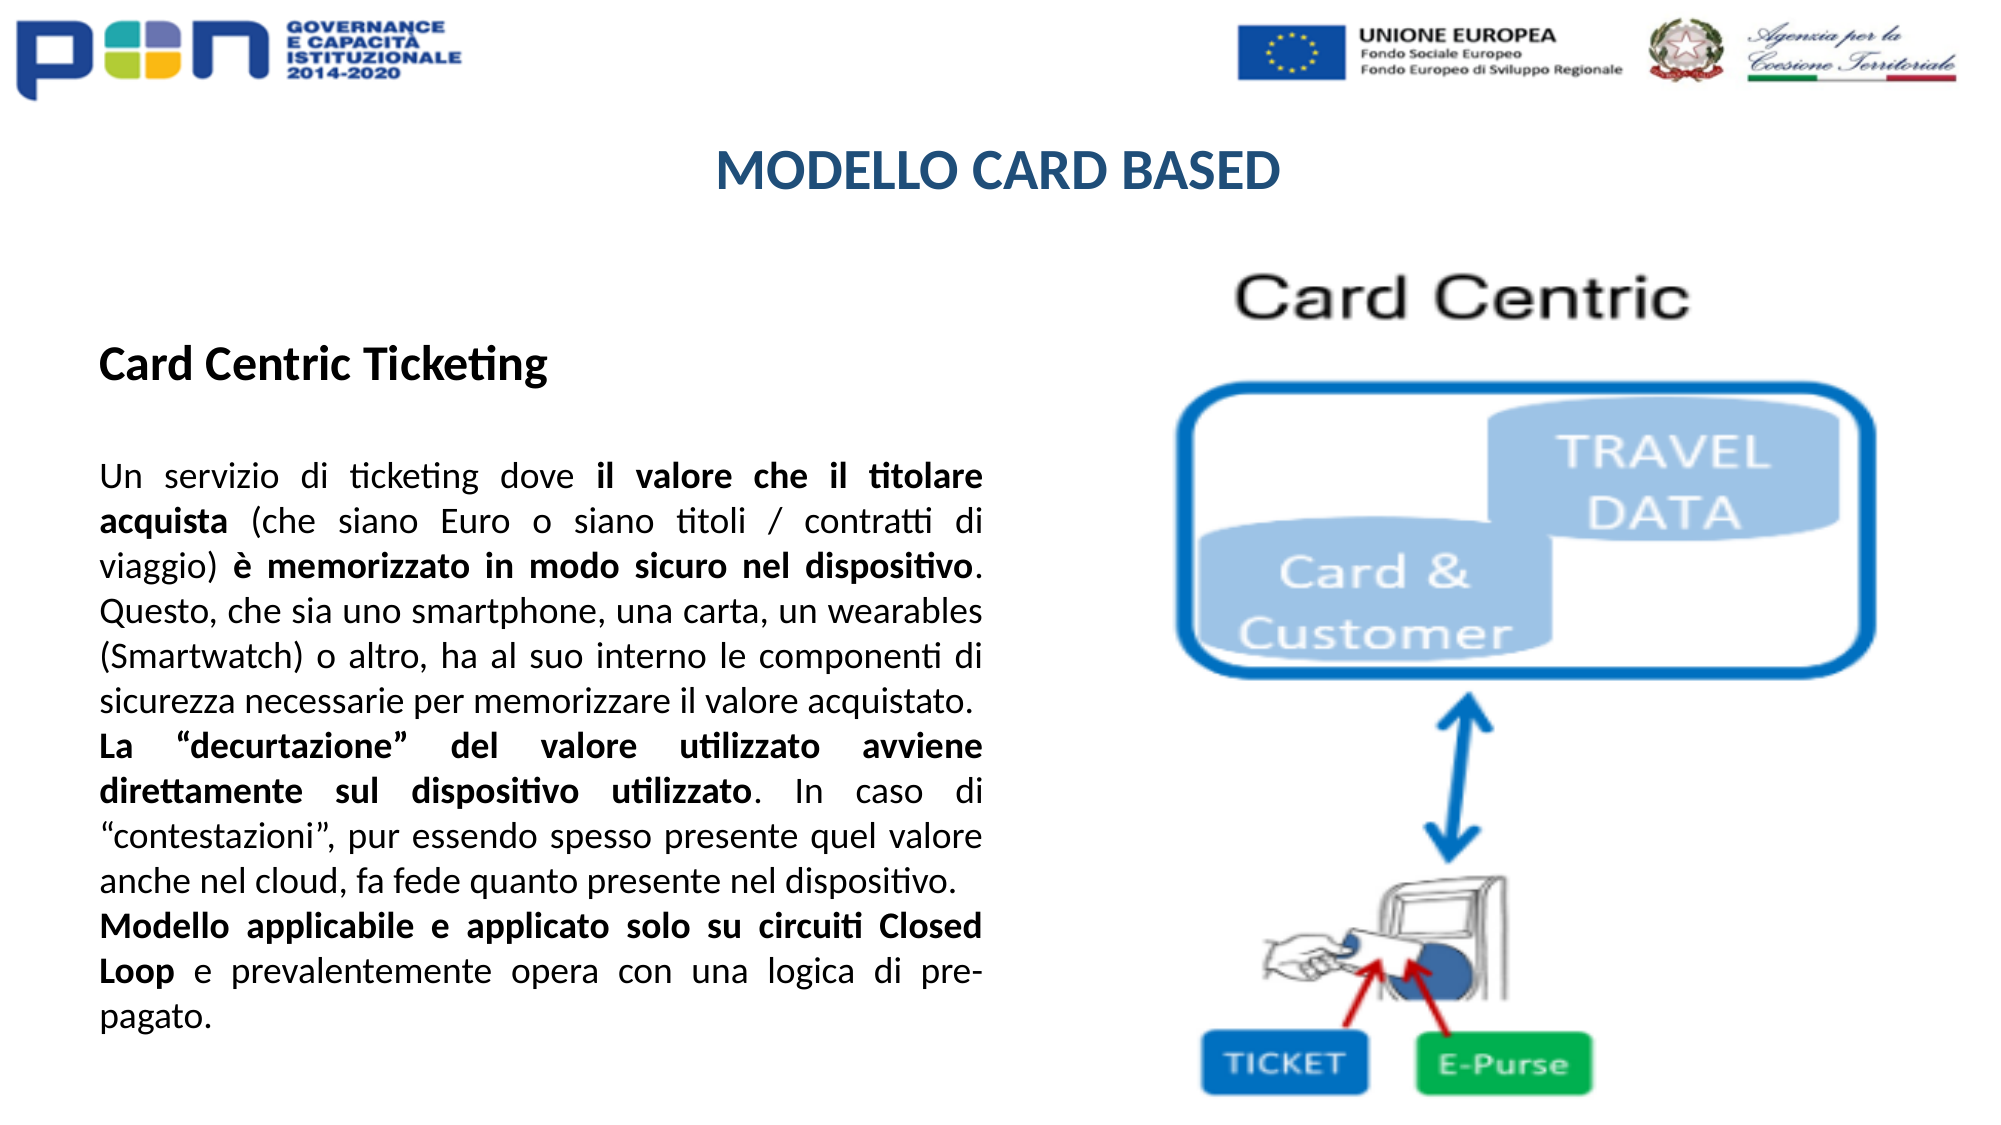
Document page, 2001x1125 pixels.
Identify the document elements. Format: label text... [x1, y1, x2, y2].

picture [0, 9, 1967, 107]
text_box Card Centric Ticketing Un servizio di ticketing dove il valore che il titolare acquista (che siano Euro o siano titoli / contratti di viaggio) è memorizzato in modo sicuro nel dispositivo. Questo, che sia uno smartphone, una carta, un wearables (Smartwatch) o altro, ha al suo interno le componenti di sicurezza necessarie per memorizzare il valore acquistato. La “decurtazione” del valore utilizzato avviene direttamente sul dispositivo utilizzato. In caso di “contestazioni”, pur essendo spesso presente quel valore anche nel cloud, fa fede quanto presente nel dispositivo. Modello applicabile e applicato solo su circuiti Closed Loop e prevalentemente opera con una logica di pre-pagato. [84, 323, 999, 1043]
picture [1131, 258, 1902, 1115]
text_box MODELLO CARD BASED [30, 107, 1967, 228]
